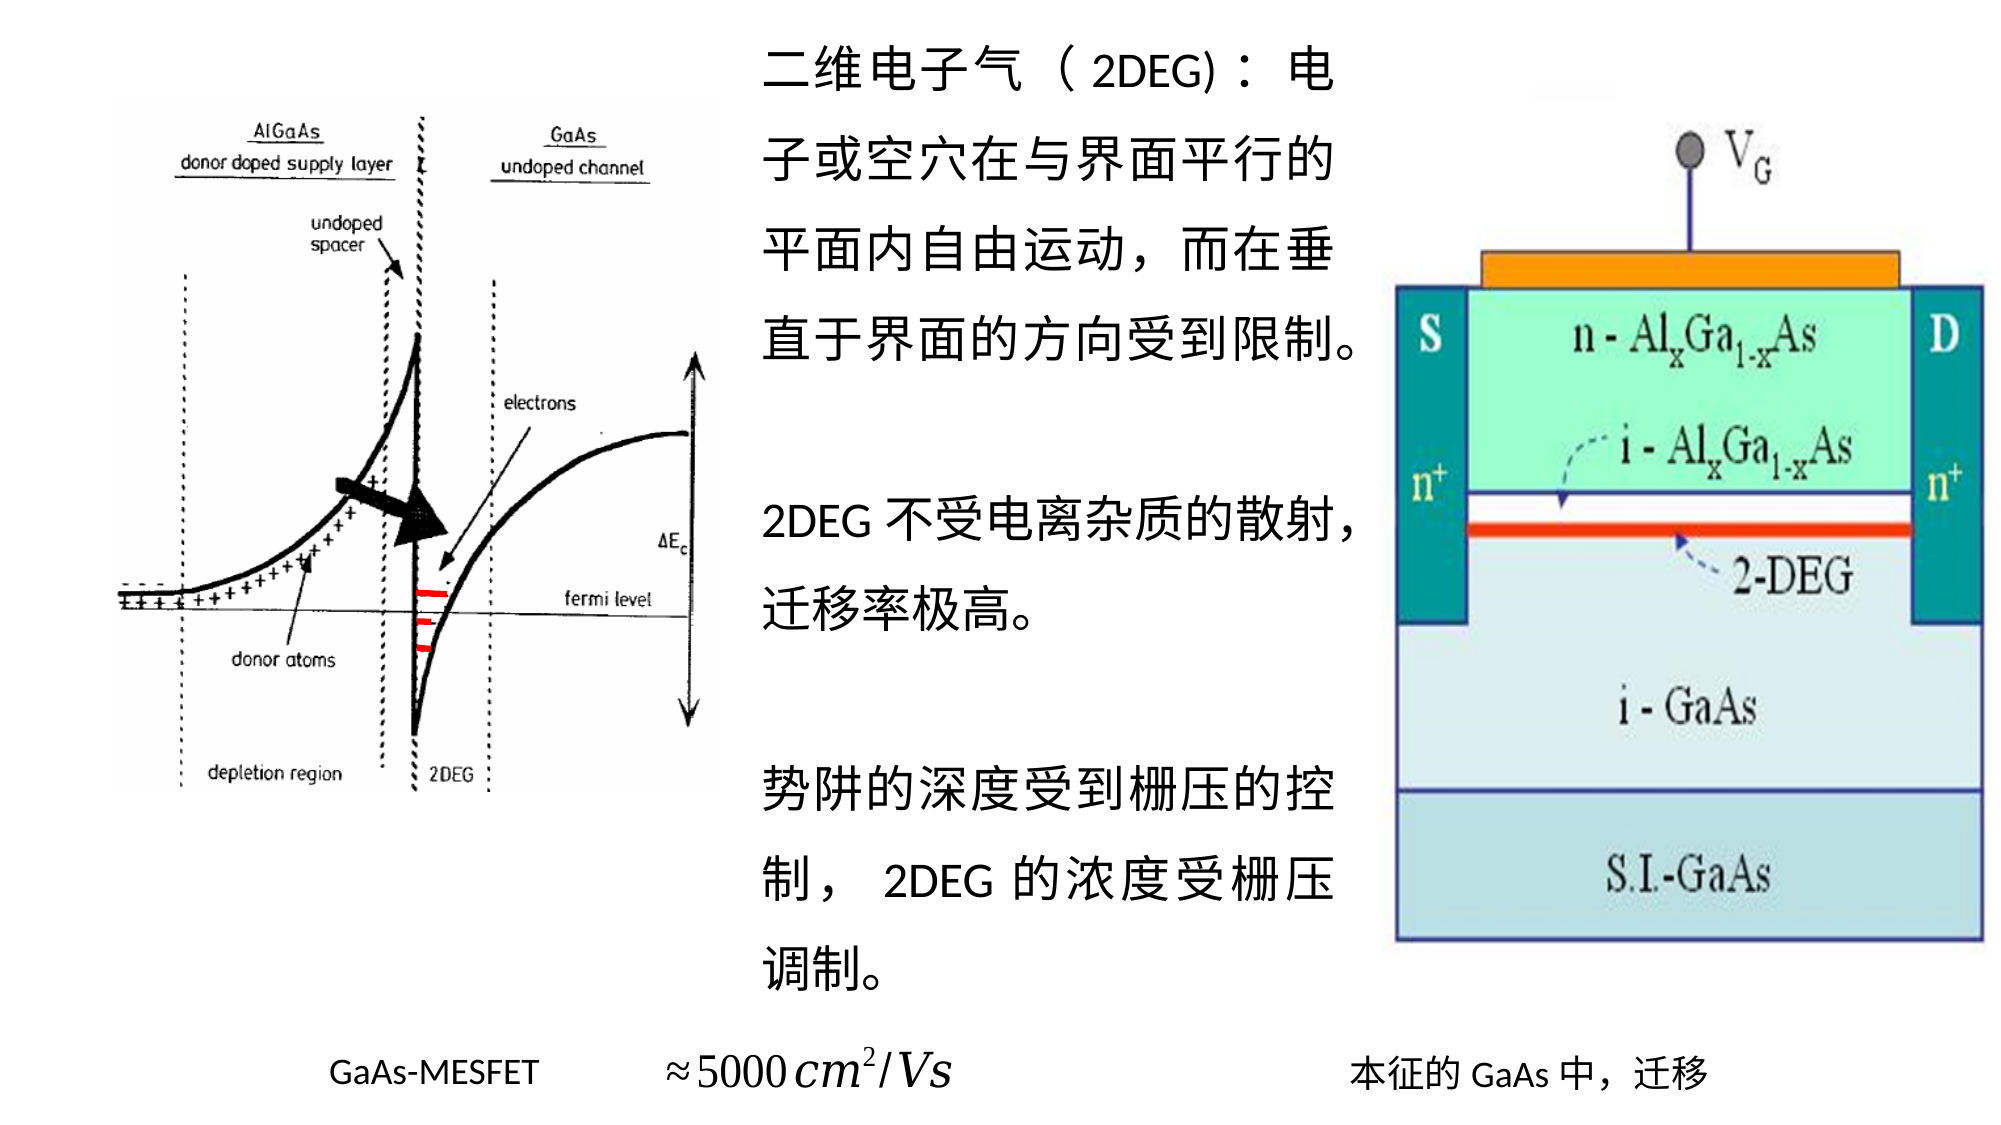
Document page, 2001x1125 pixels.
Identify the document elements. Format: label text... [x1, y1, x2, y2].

picture [1380, 86, 2000, 961]
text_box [115, 95, 716, 792]
slide_number [1412, 1042, 1863, 1103]
text_box 二维电子气（2DEG)：电子或空穴在与界面平行的平面内自由运动，而在垂直于界面的方向受到限制。 2DEG不受电离杂质的散射，迁移率极高。 势阱的深度受到栅压的控制，2DEG的浓度受栅压调制。 [746, 0, 1351, 1005]
